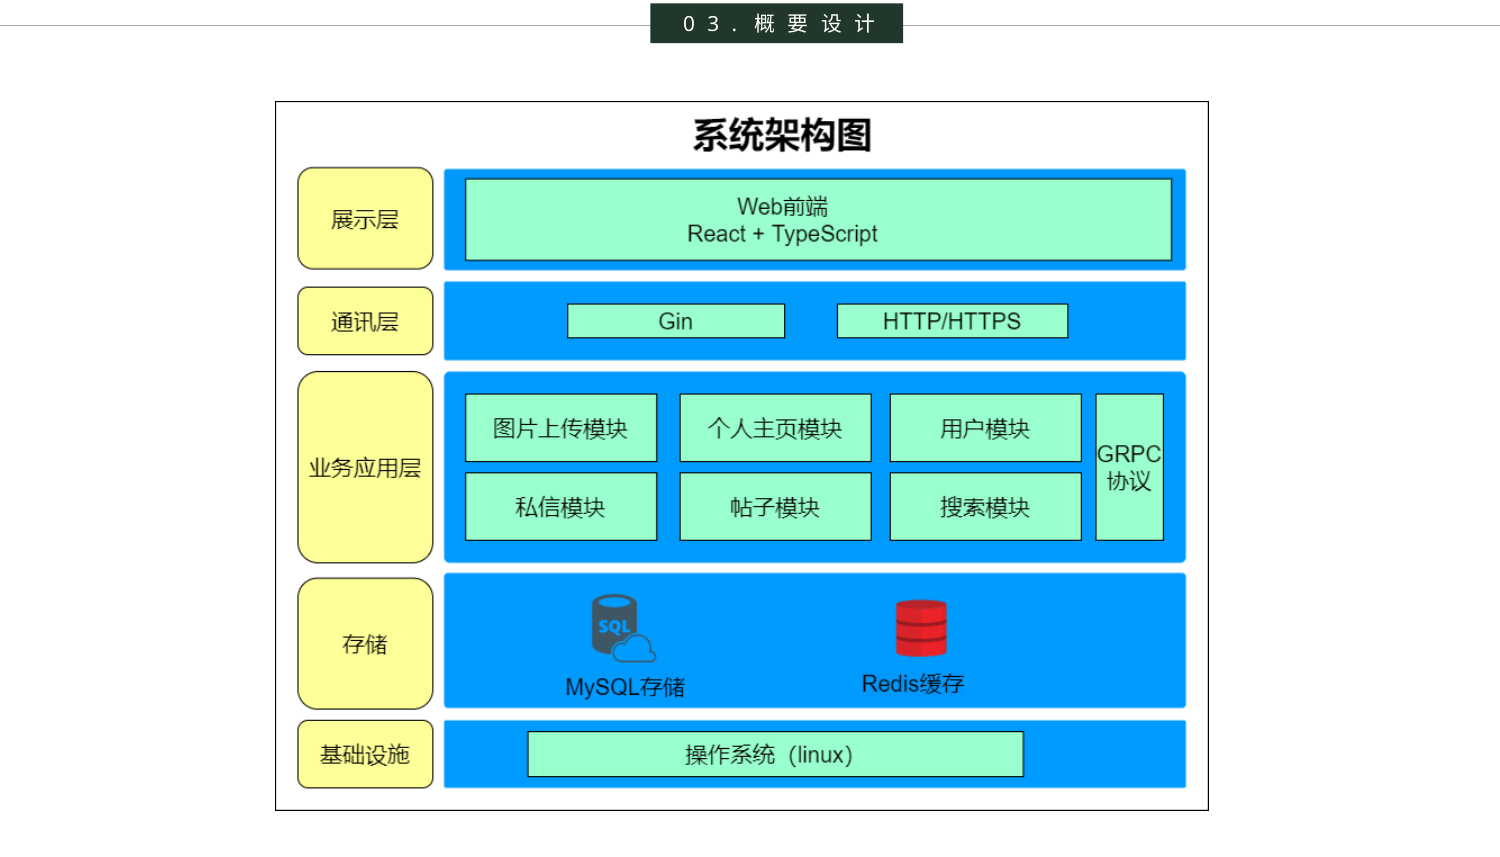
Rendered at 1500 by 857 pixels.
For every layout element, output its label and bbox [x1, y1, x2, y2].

picture [275, 101, 1209, 811]
text_box [0, 3, 1500, 44]
